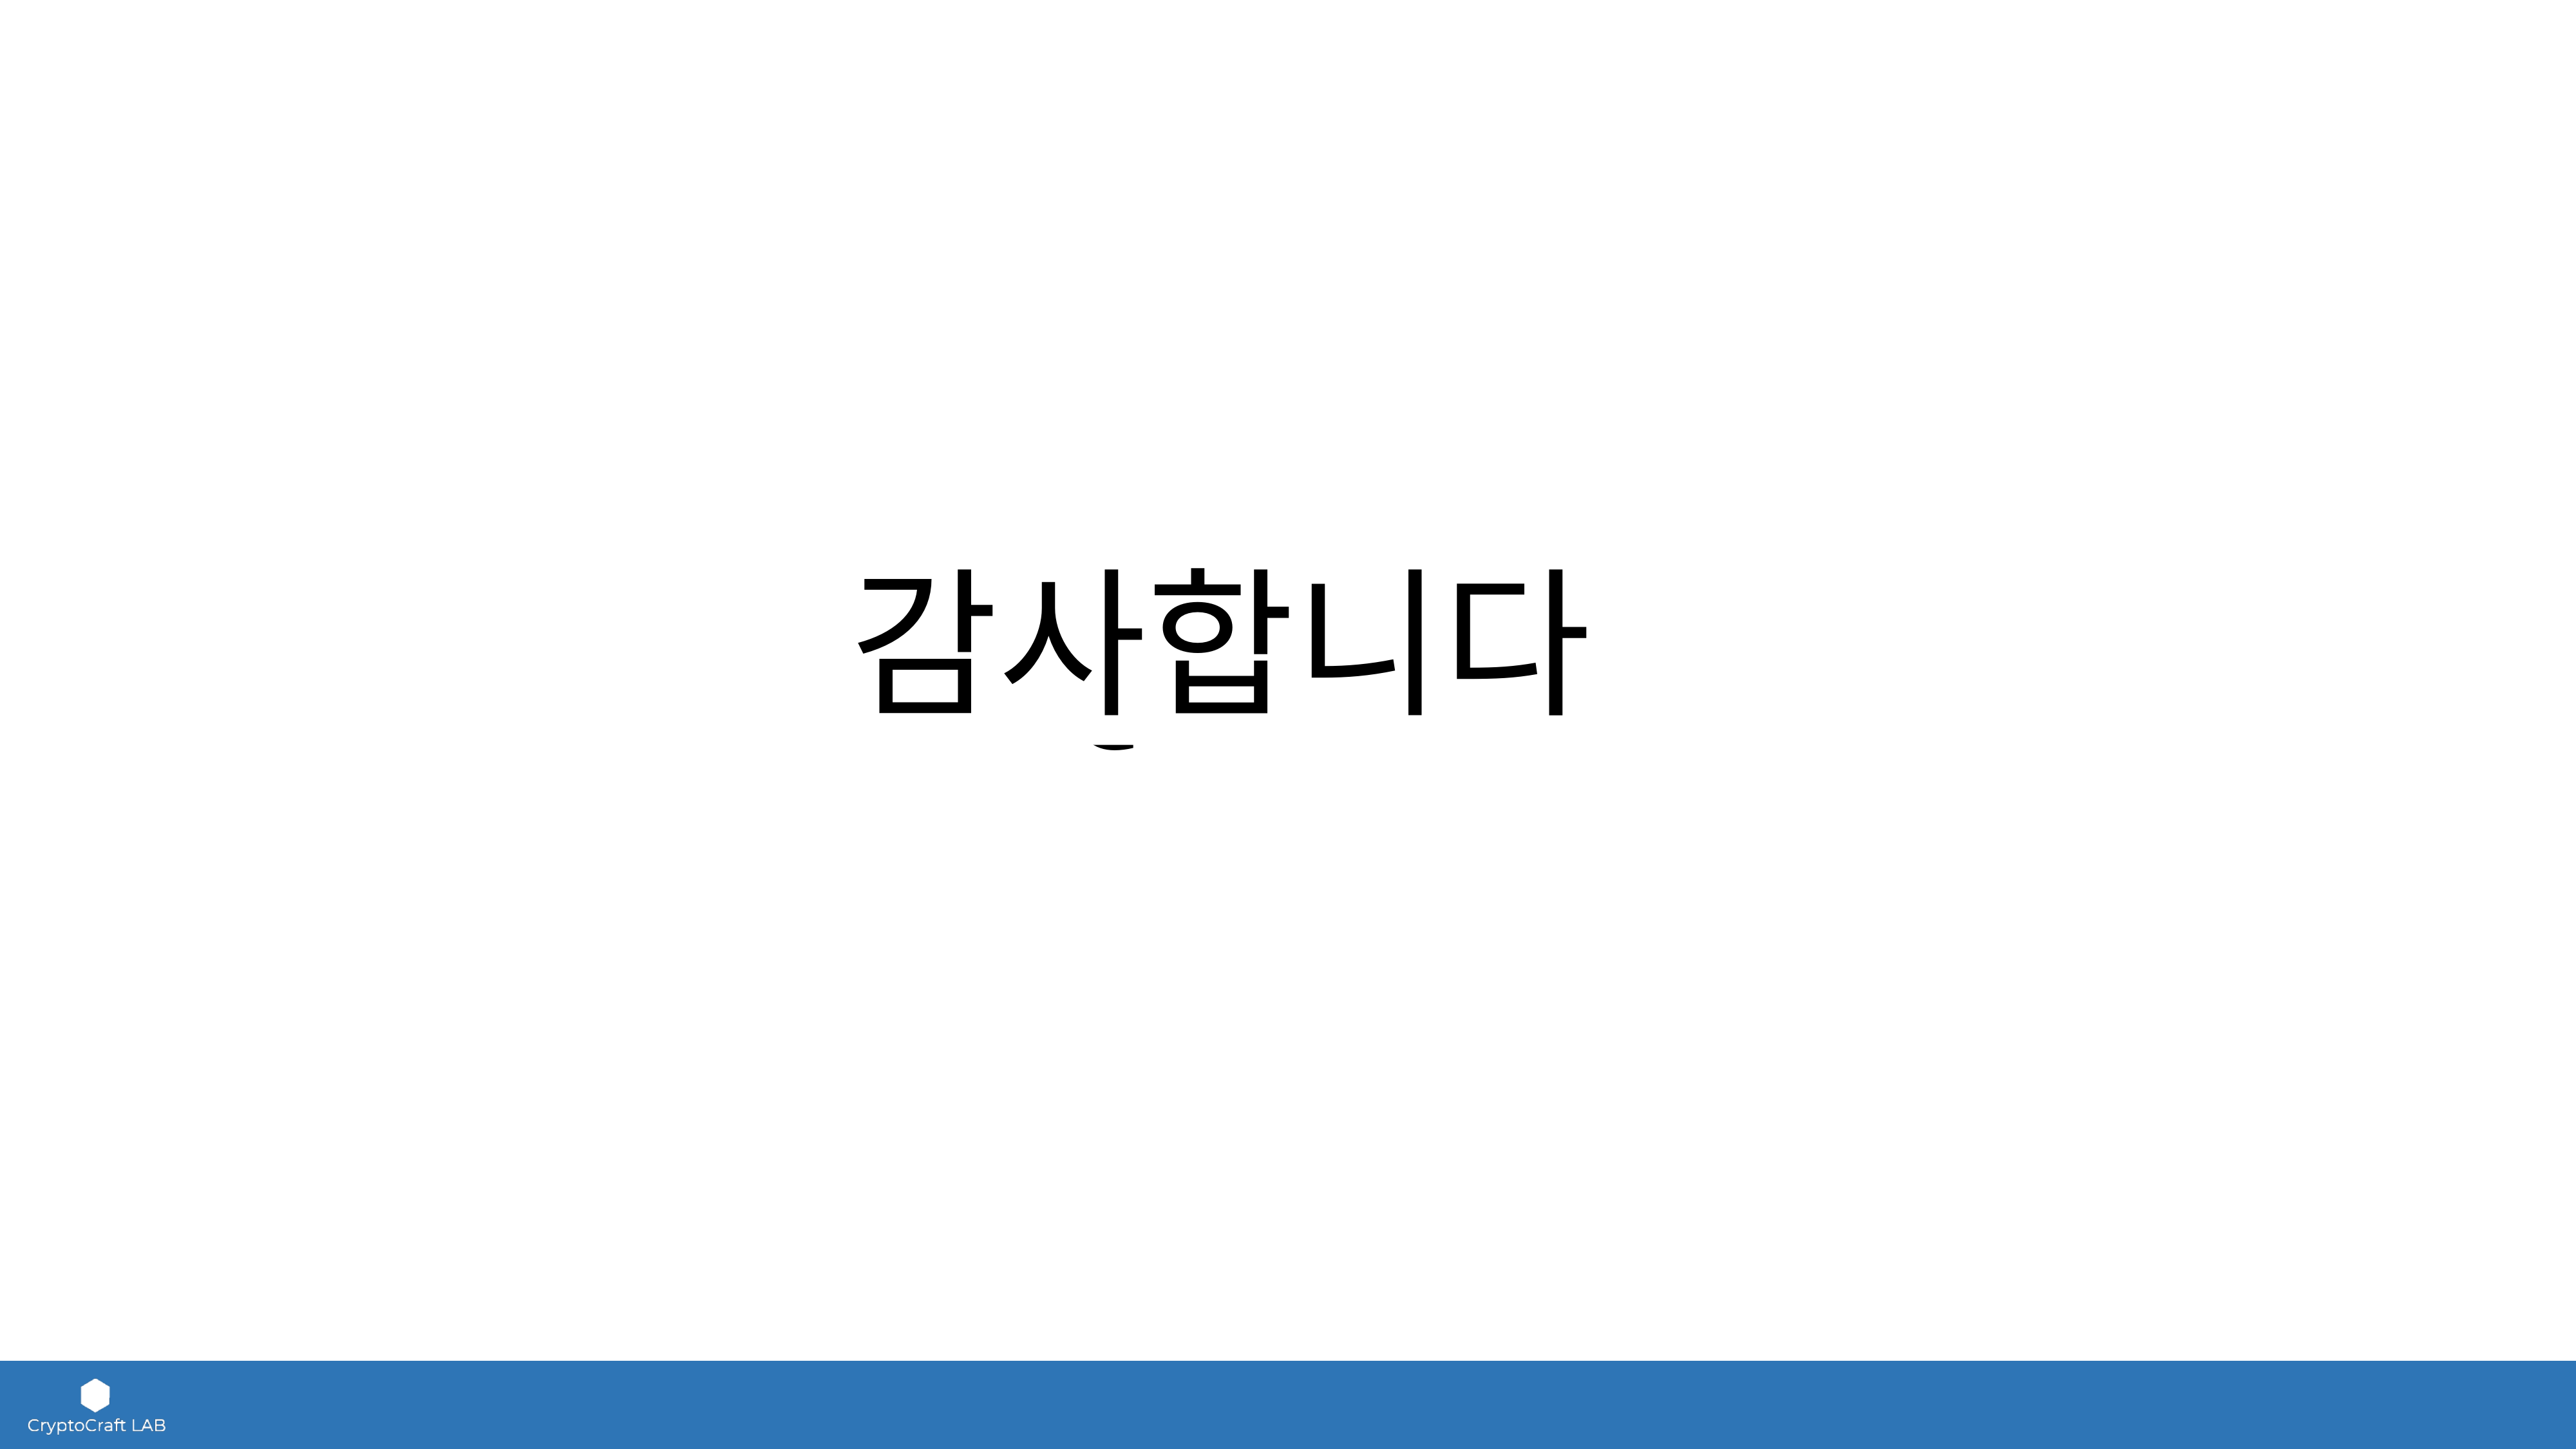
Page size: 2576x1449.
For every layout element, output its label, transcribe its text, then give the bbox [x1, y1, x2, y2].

text_box 감사합니다 [840, 532, 1601, 745]
picture [17, 1367, 177, 1446]
